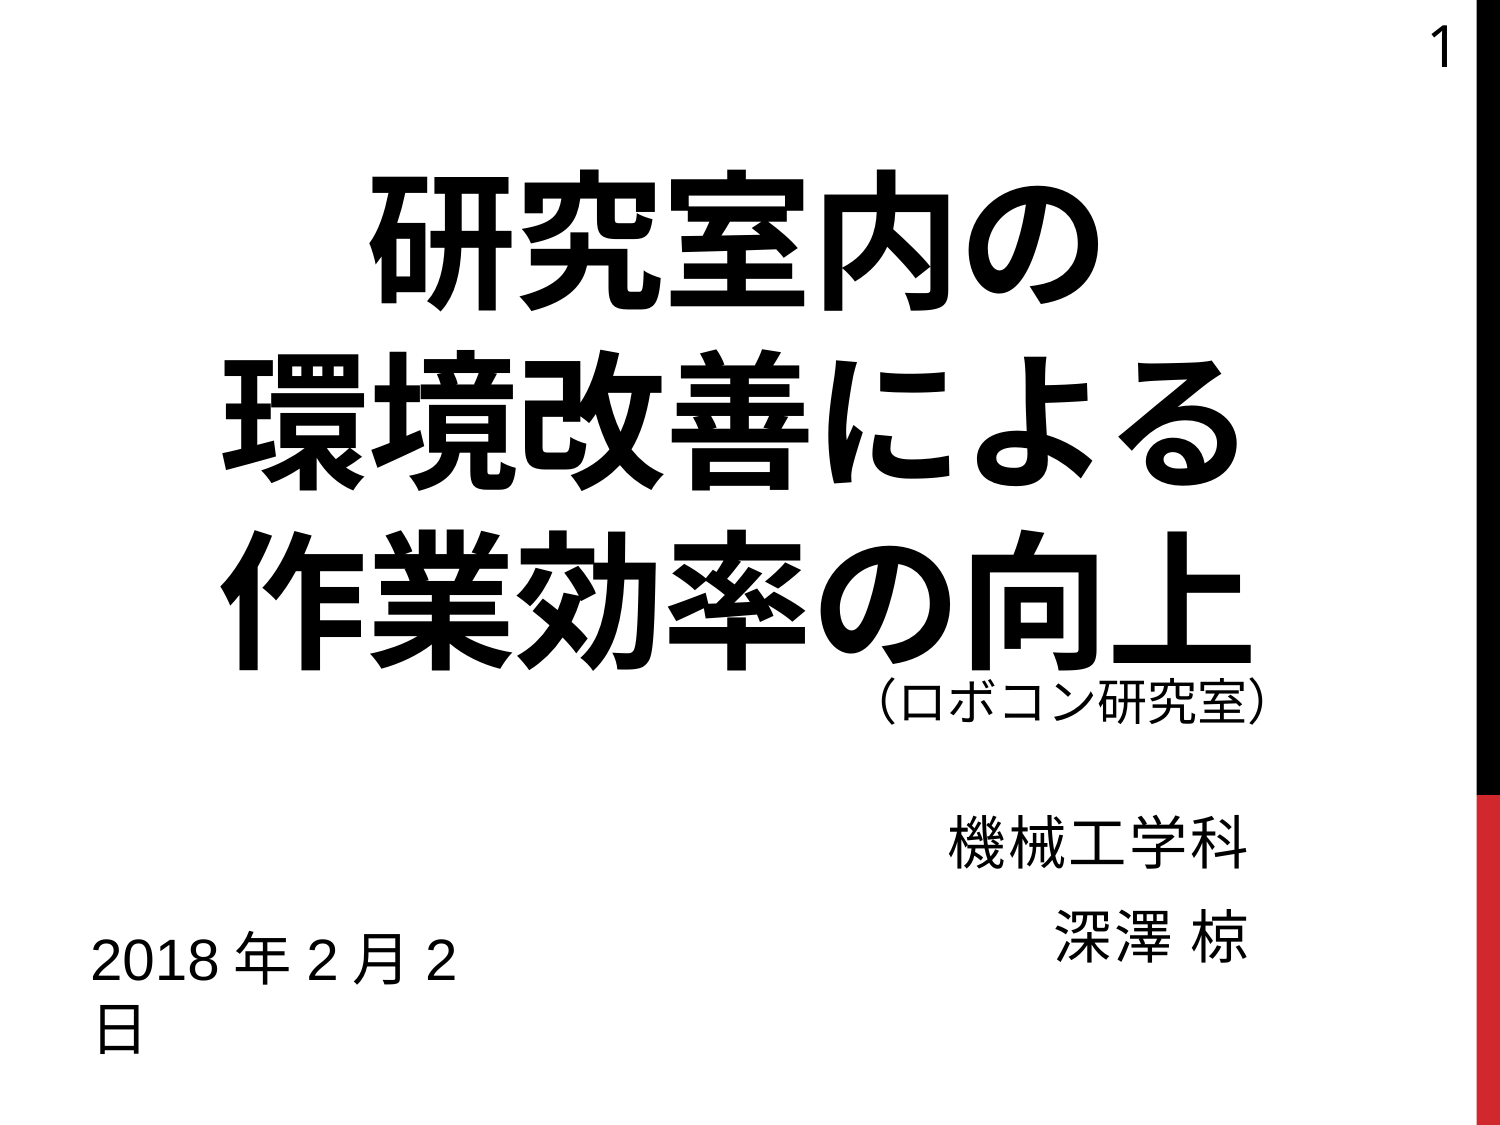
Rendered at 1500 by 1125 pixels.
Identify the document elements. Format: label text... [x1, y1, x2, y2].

subtitle 機械工学科 深澤 椋 [886, 798, 1264, 988]
slide_number 1 [1411, 19, 1500, 79]
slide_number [75, 987, 491, 1063]
text_box （ロボコン研究室） [832, 663, 1317, 739]
title 研究室内の 環境改善による 作業効率の向上 [100, 42, 1376, 793]
